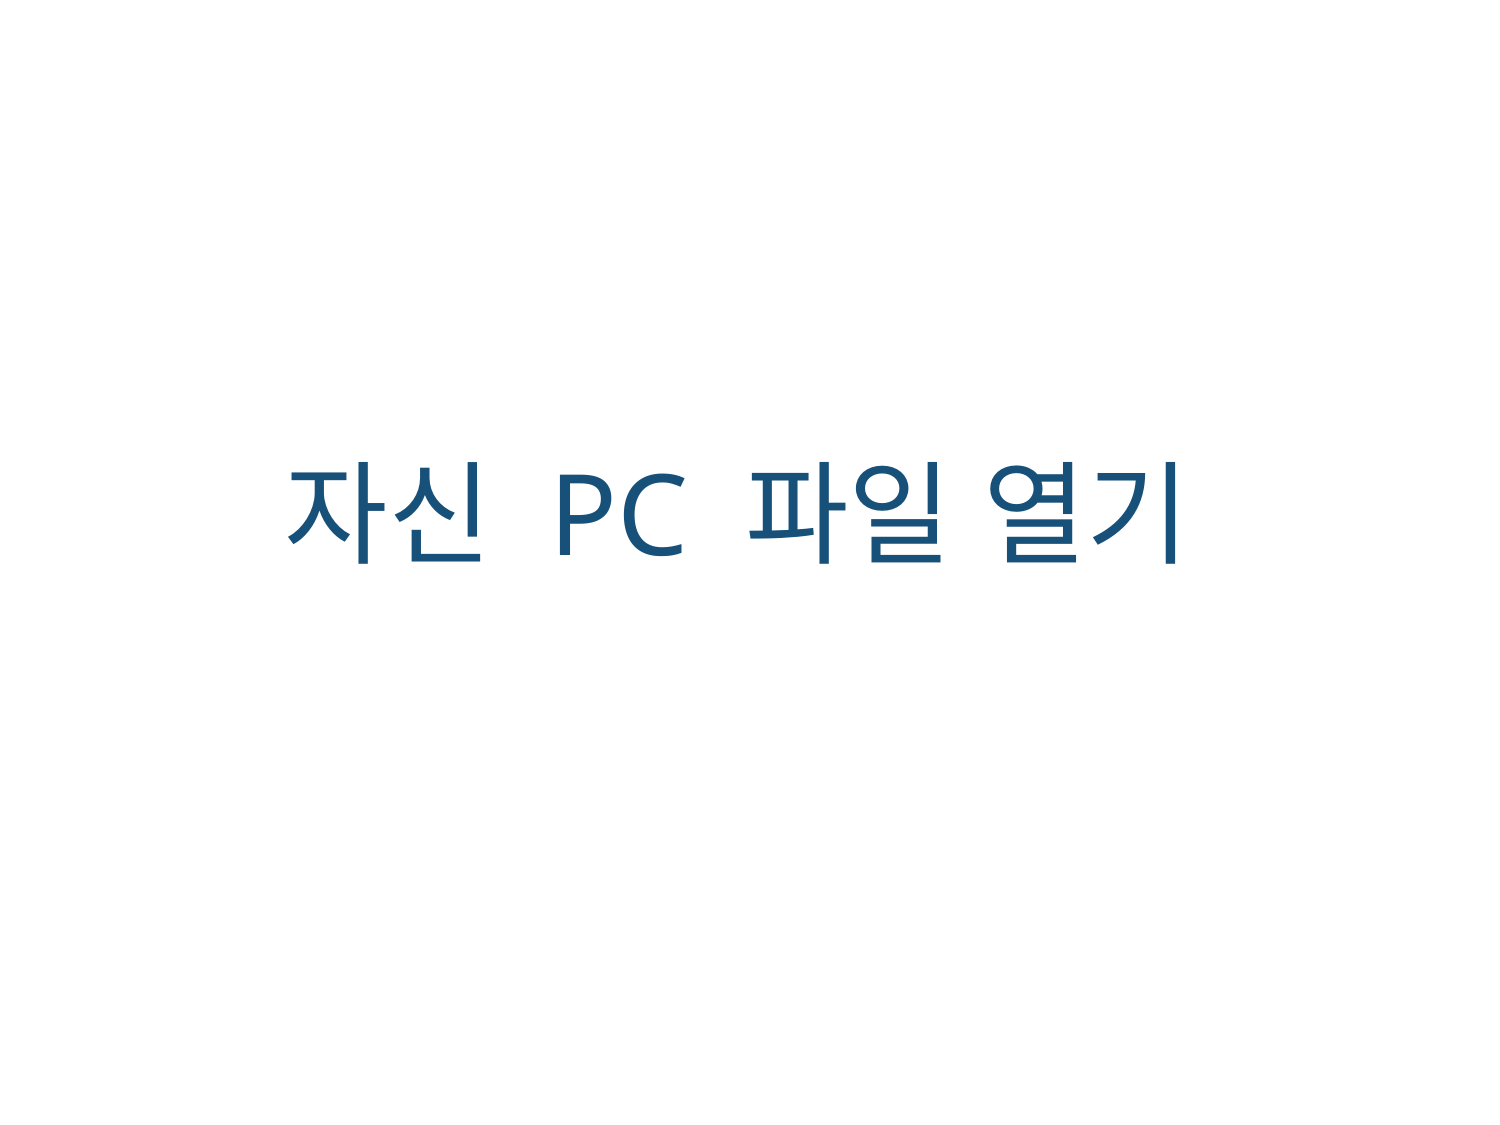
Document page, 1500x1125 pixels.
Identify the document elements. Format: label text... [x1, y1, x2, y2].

text_box 자신 PC 파일 열기 [269, 435, 1206, 586]
